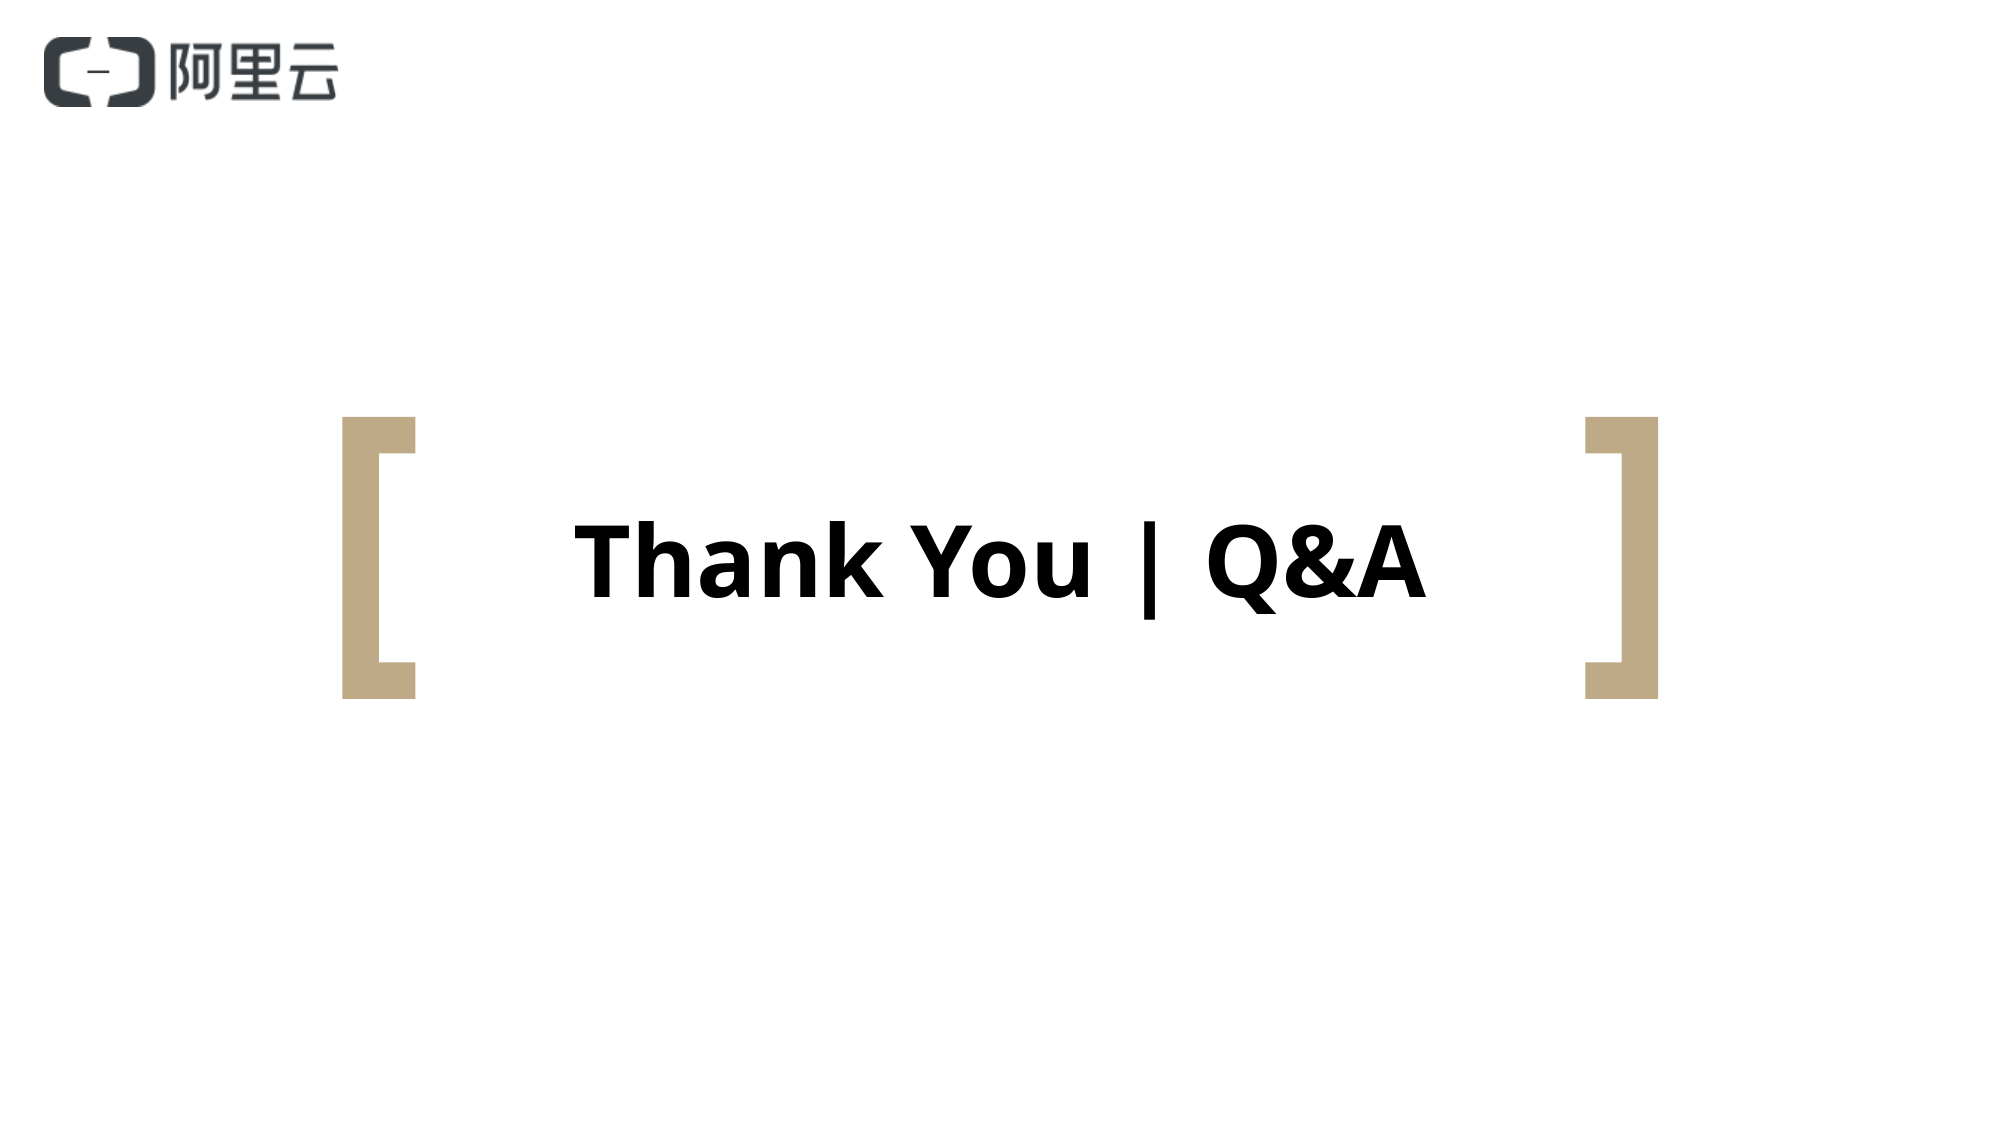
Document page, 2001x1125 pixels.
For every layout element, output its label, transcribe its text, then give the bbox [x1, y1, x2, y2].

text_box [44, 37, 340, 107]
list Thank You | Q&A [415, 489, 1586, 627]
